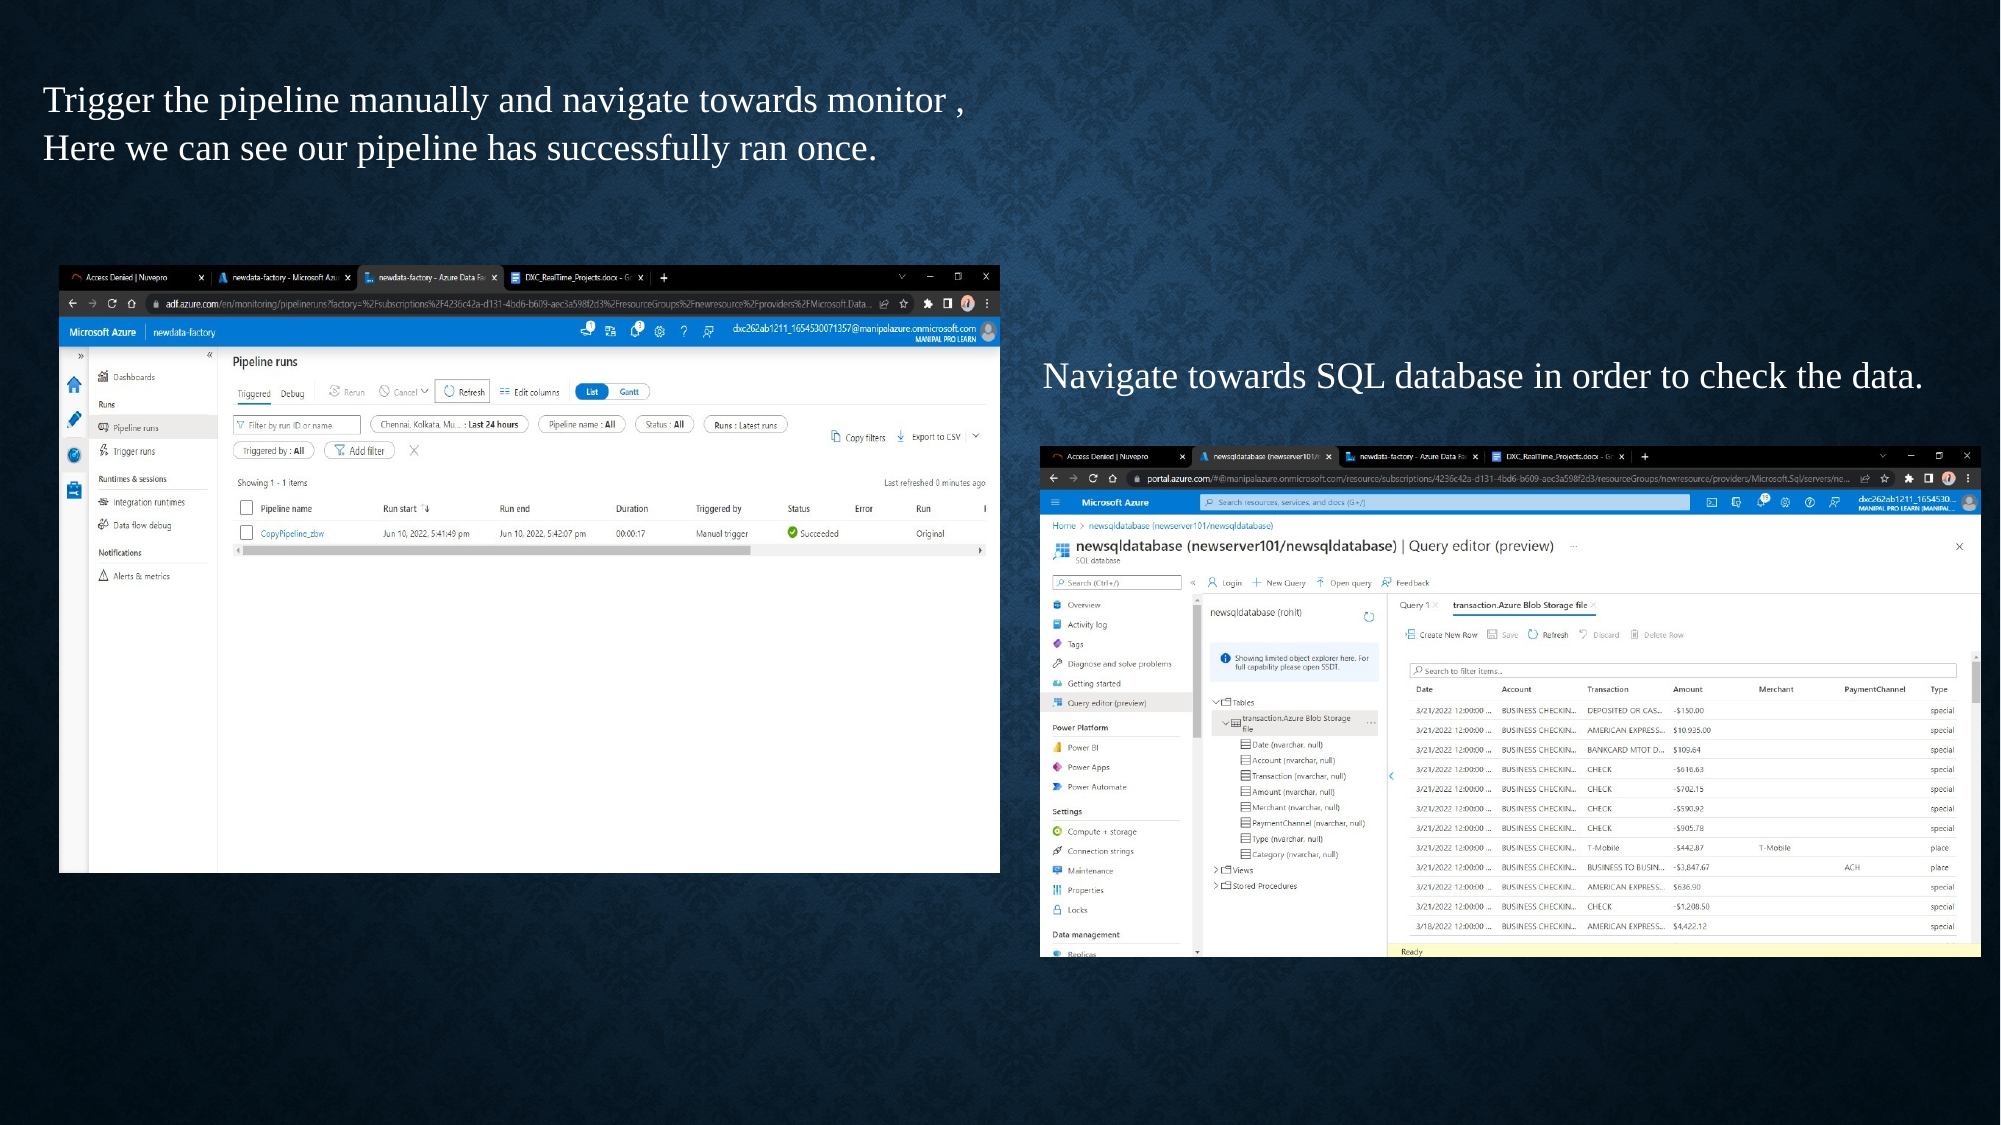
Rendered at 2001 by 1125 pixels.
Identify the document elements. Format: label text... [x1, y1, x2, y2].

text_box Navigate towards SQL database in order to check the data. [1027, 340, 2000, 404]
text_box Trigger the pipeline manually and navigate towards monitor , Here we can see our pipeline has successfully ran once. [28, 64, 1028, 175]
picture [59, 265, 1001, 873]
picture [1039, 446, 1981, 957]
